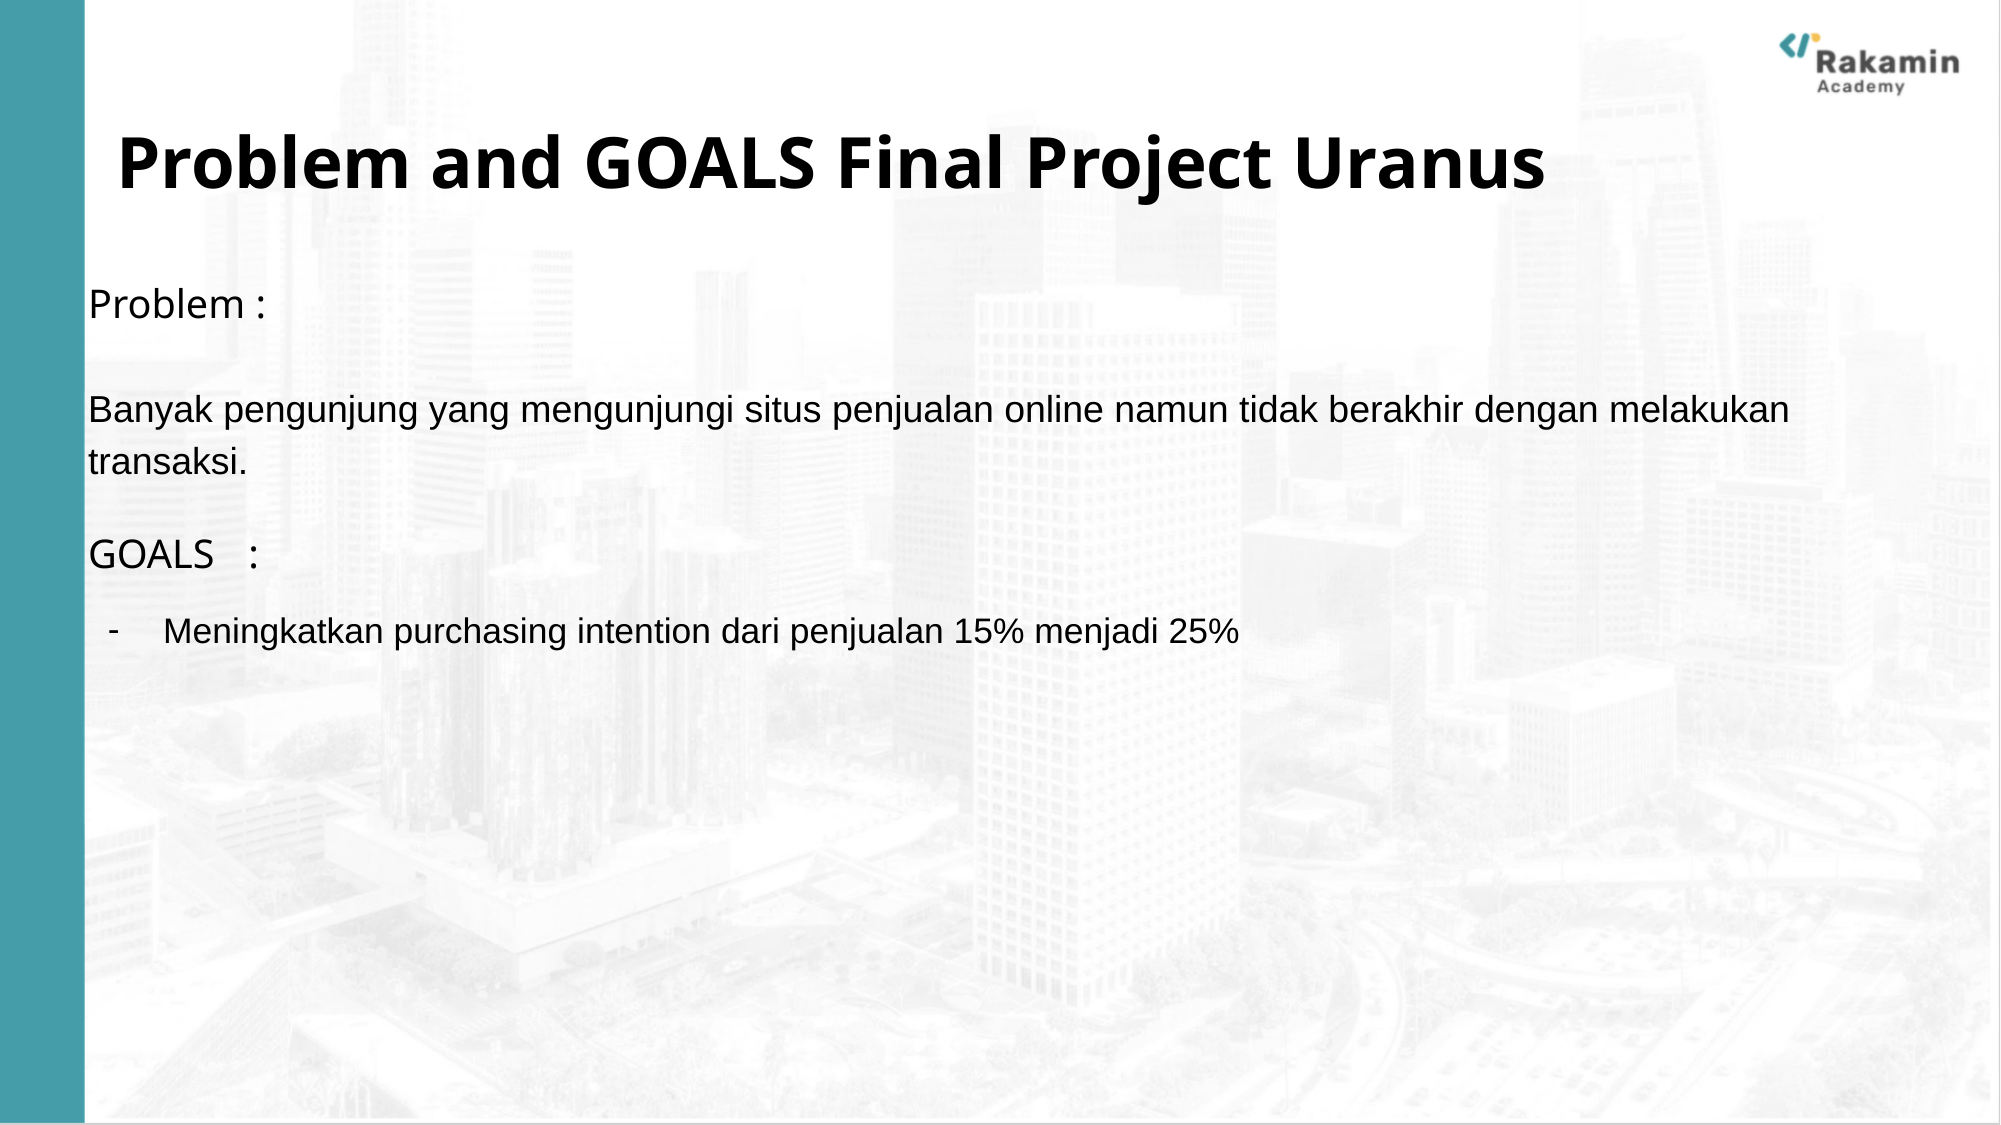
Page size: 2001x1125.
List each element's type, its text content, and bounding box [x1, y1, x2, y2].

title Problem and GOALS Final Project Uranus [96, 97, 1932, 223]
picture [0, 0, 2001, 1125]
list Problem : Banyak pengunjung yang mengunjungi situs penjualan online namun tidak berakhir dengan melakukan transaksi. GOALS : Meningkatkan purchasing intention dari penjualan 15% menjadi 25% [68, 252, 1932, 1000]
